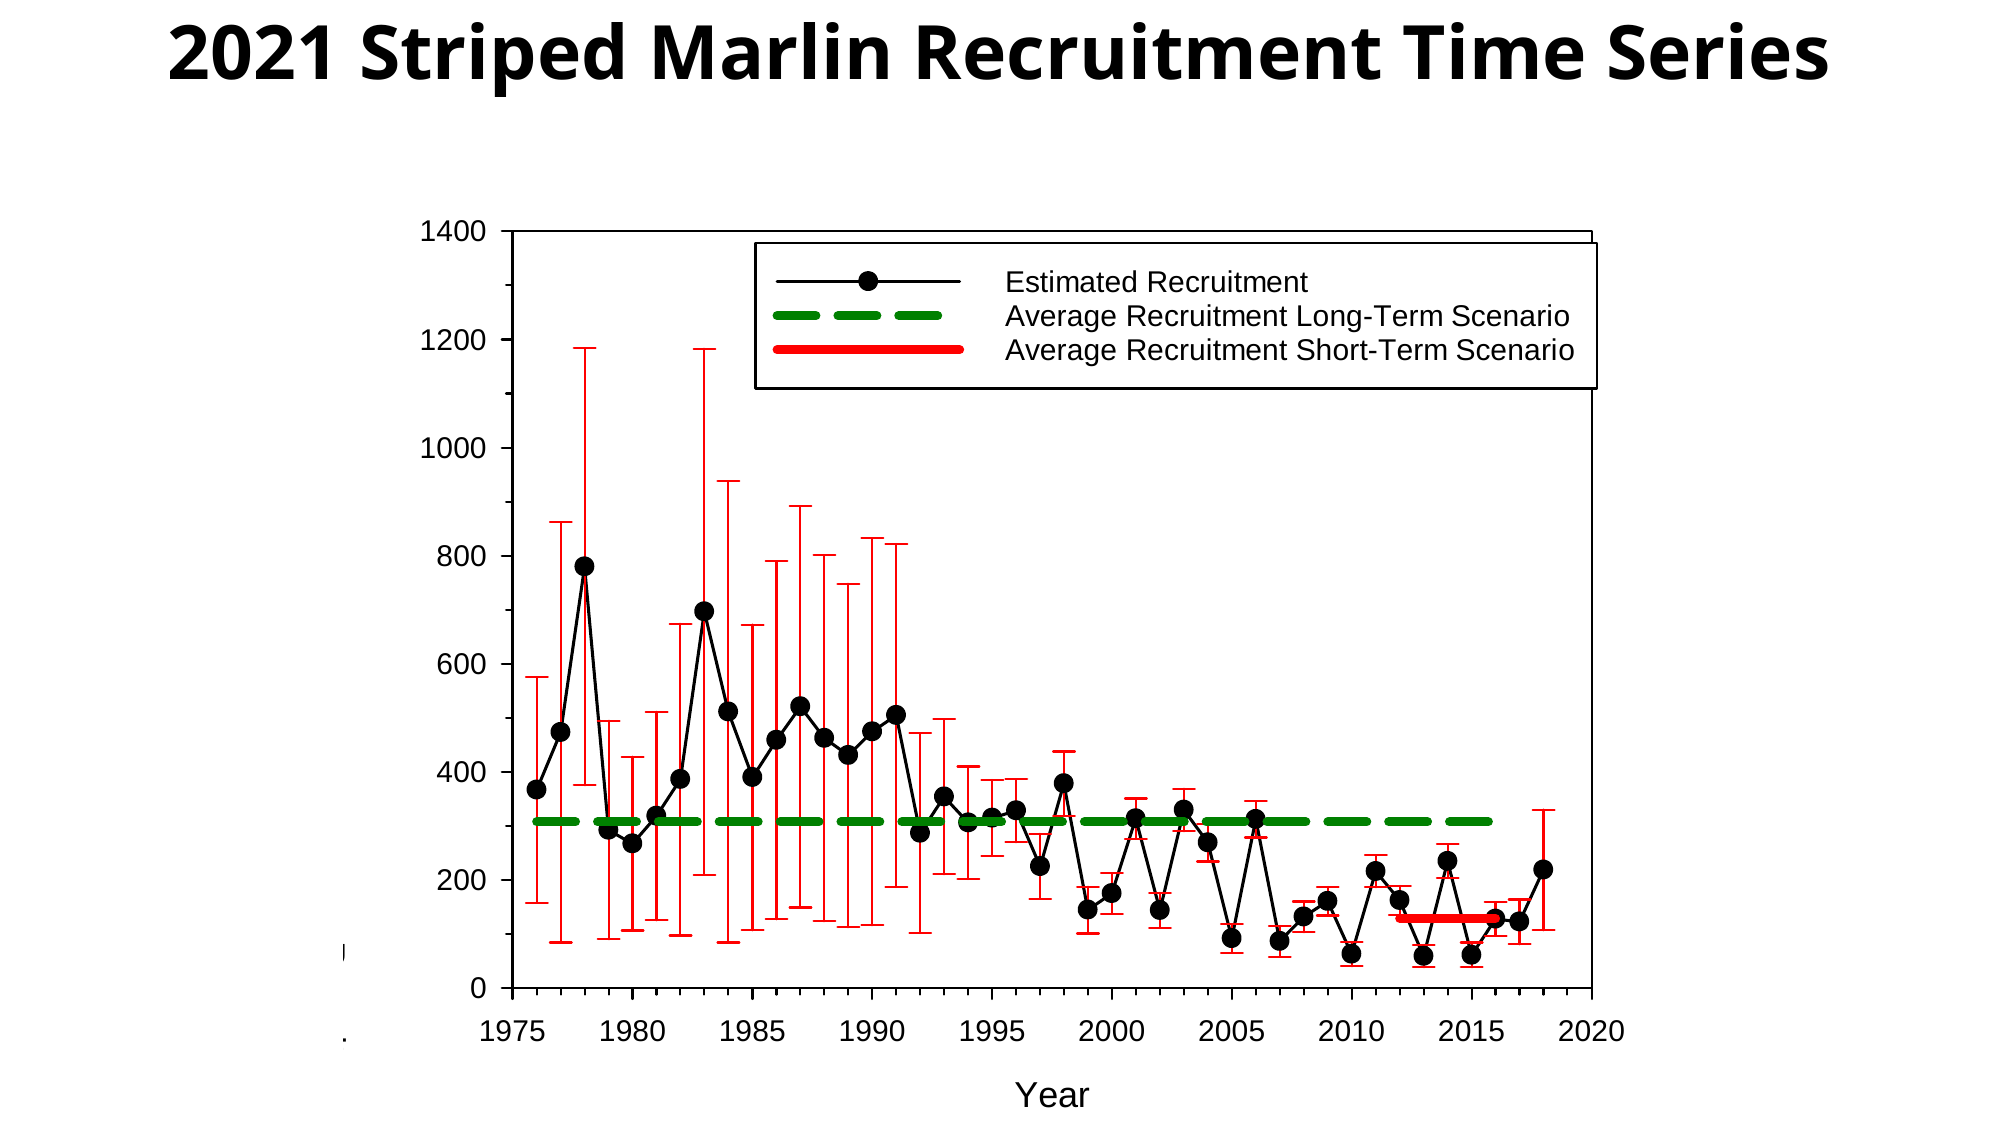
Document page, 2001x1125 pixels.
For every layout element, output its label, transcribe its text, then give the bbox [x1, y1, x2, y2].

title 2021 Striped Marlin Recruitment Time Series [0, 0, 2000, 111]
picture [343, 114, 1655, 1123]
